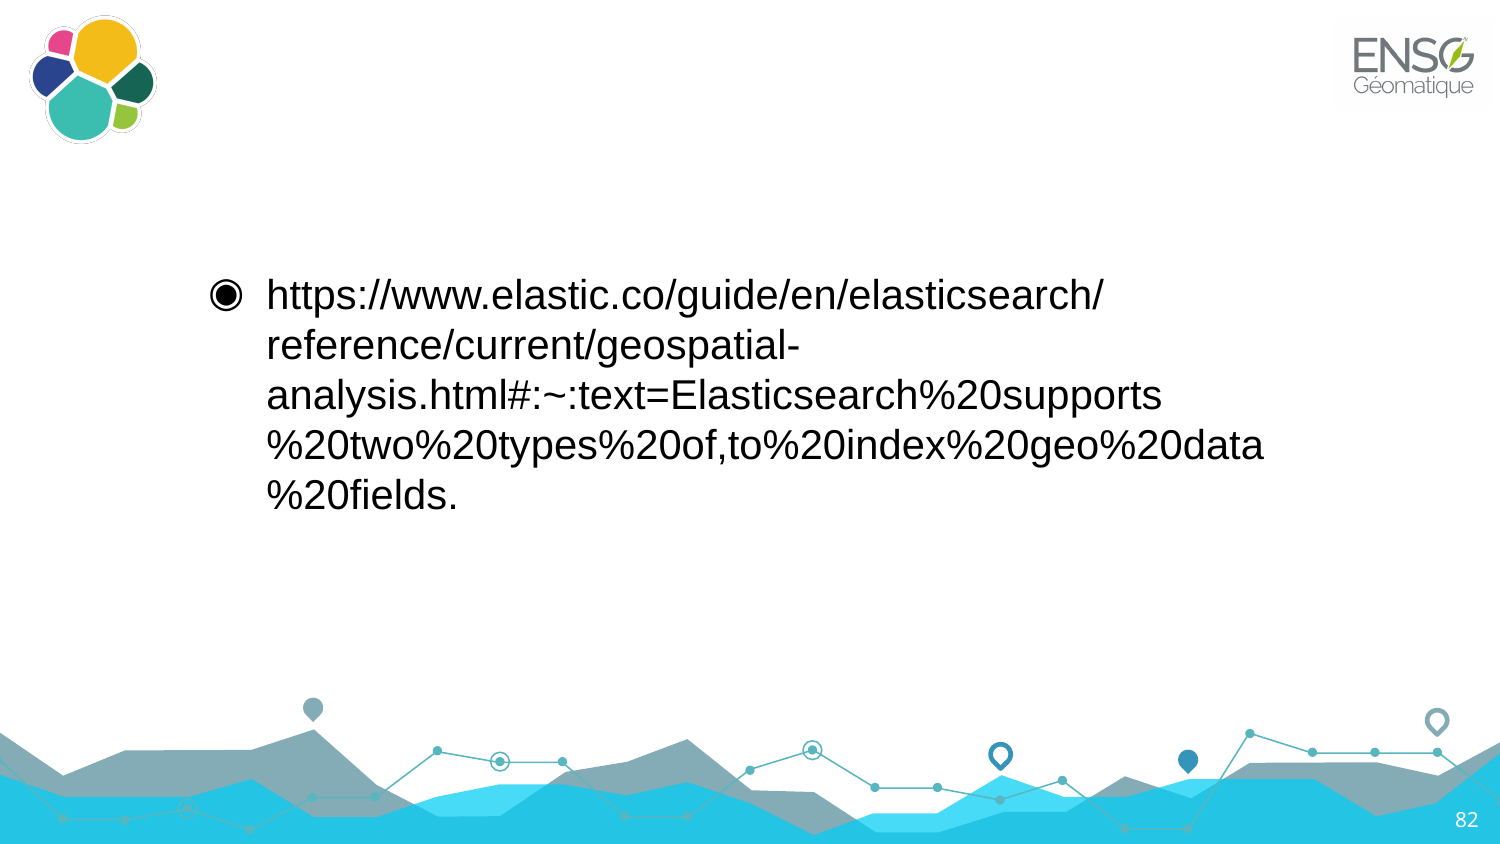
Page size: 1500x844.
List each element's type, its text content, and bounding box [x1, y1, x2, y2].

slide_number 82 [1403, 791, 1494, 844]
picture [29, 15, 157, 144]
picture [1334, 17, 1494, 110]
list https://www.elastic.co/guide/en/elasticsearch/reference/current/geospatial-analysis.html#:~:text=Elasticsearch%20supports%20two%20types%20of,to%20index%20geo%20data%20fields. [176, 252, 1325, 568]
